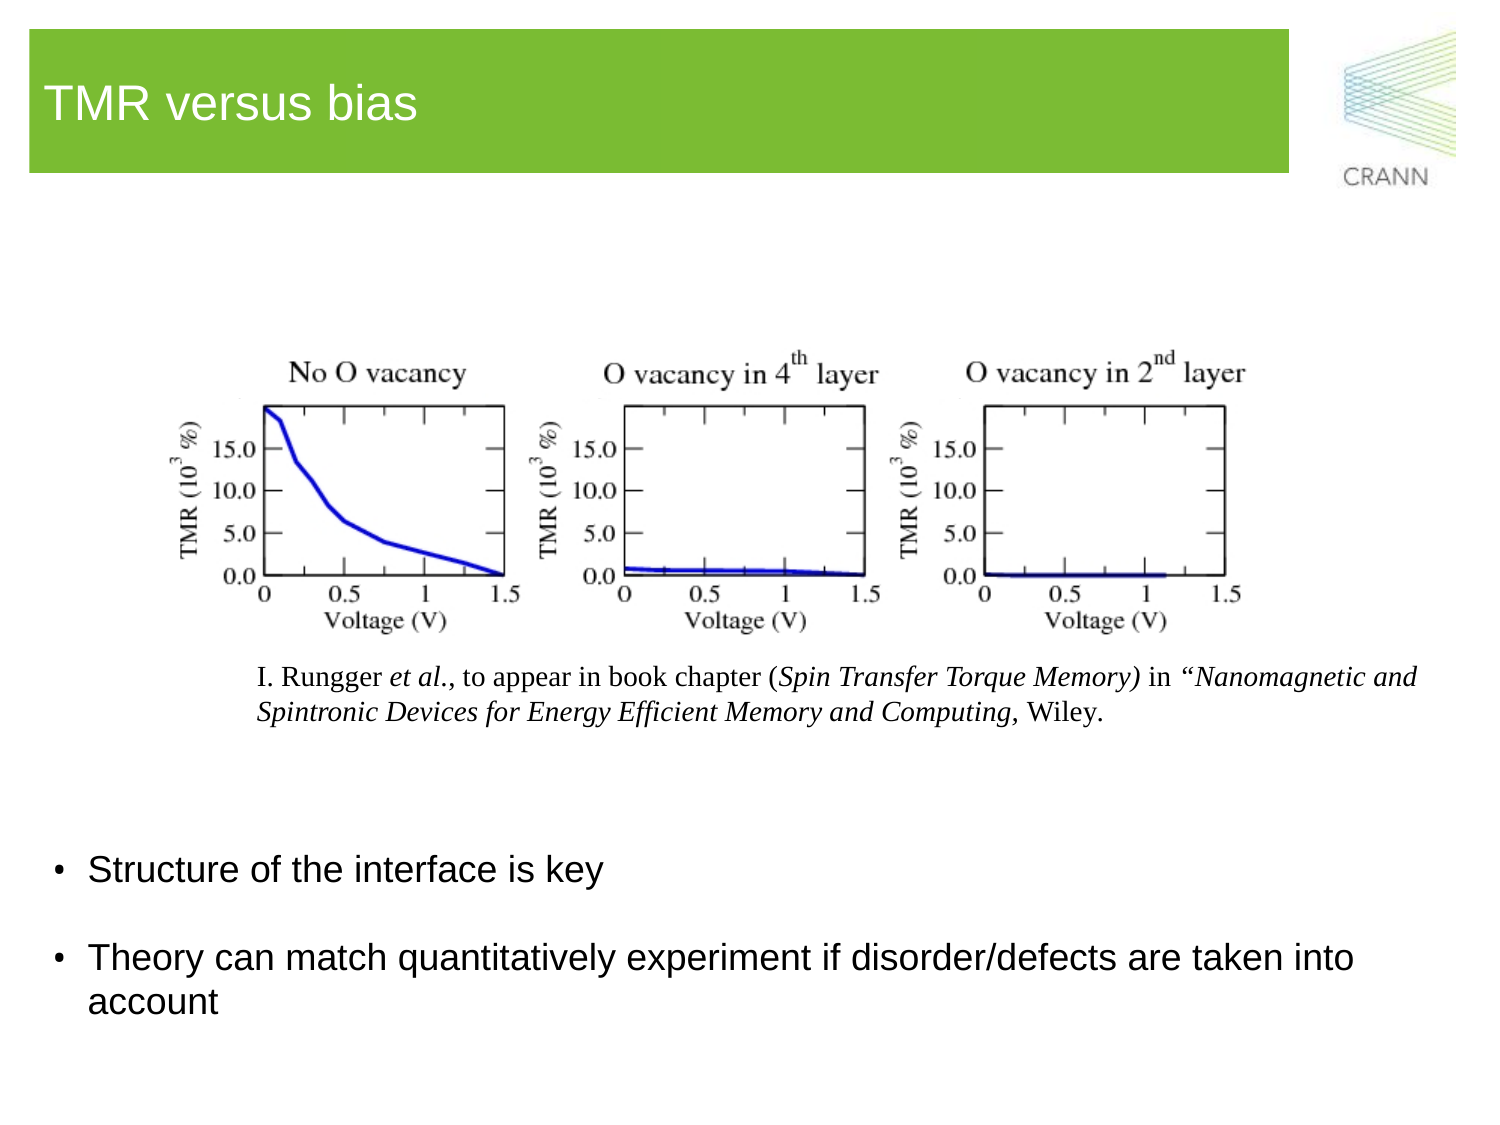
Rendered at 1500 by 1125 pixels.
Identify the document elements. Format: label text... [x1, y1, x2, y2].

text_box I. Rungger et al., to appear in book chapter (Spin Transfer Torque Memory) in “Nanomagnetic and Spintronic Devices for Energy Efficient Memory and Computing, Wiley. [242, 652, 1447, 700]
text_box Structure of the interface is key Theory can match quantitatively experiment if disorder/defects are taken into account [37, 839, 1498, 990]
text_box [166, 346, 1249, 636]
title TMR versus bias [37, 49, 1161, 151]
picture [1299, 12, 1456, 209]
text_box [29, 29, 1289, 173]
